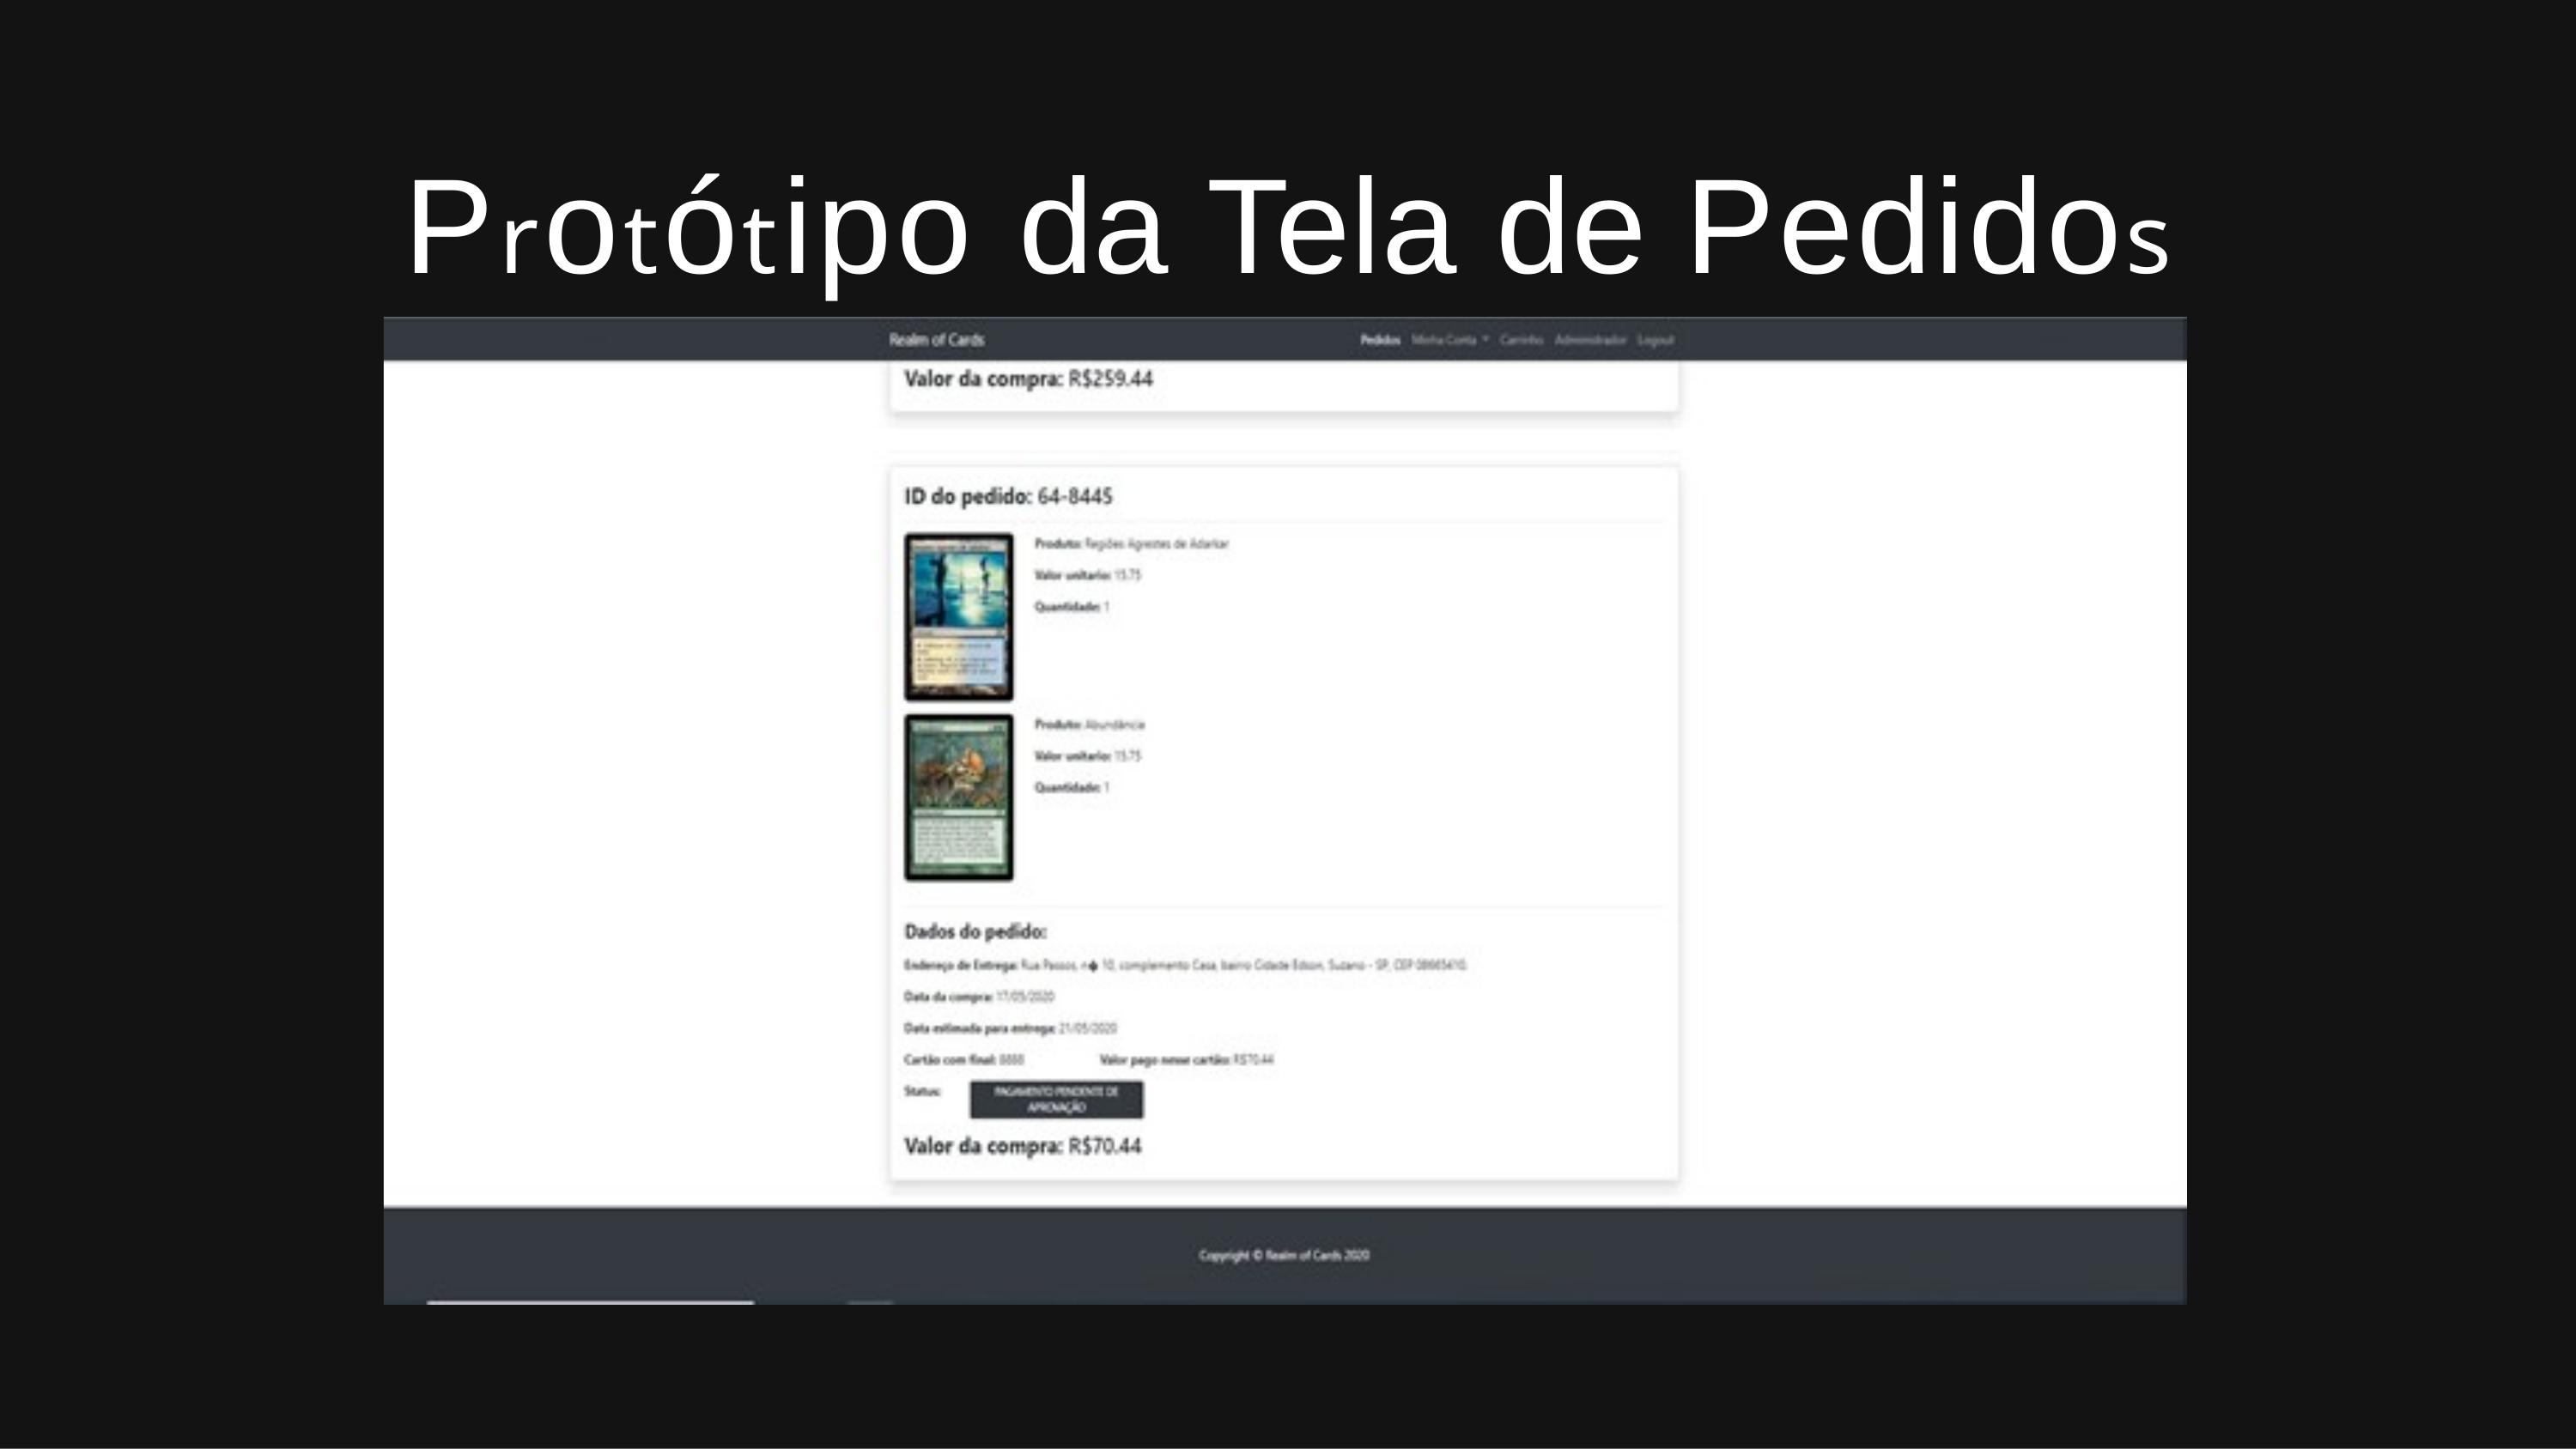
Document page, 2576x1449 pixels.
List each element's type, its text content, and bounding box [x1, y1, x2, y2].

title Protótipo da Tela de Pedidos [402, 136, 2189, 380]
text_box [383, 317, 2187, 1305]
